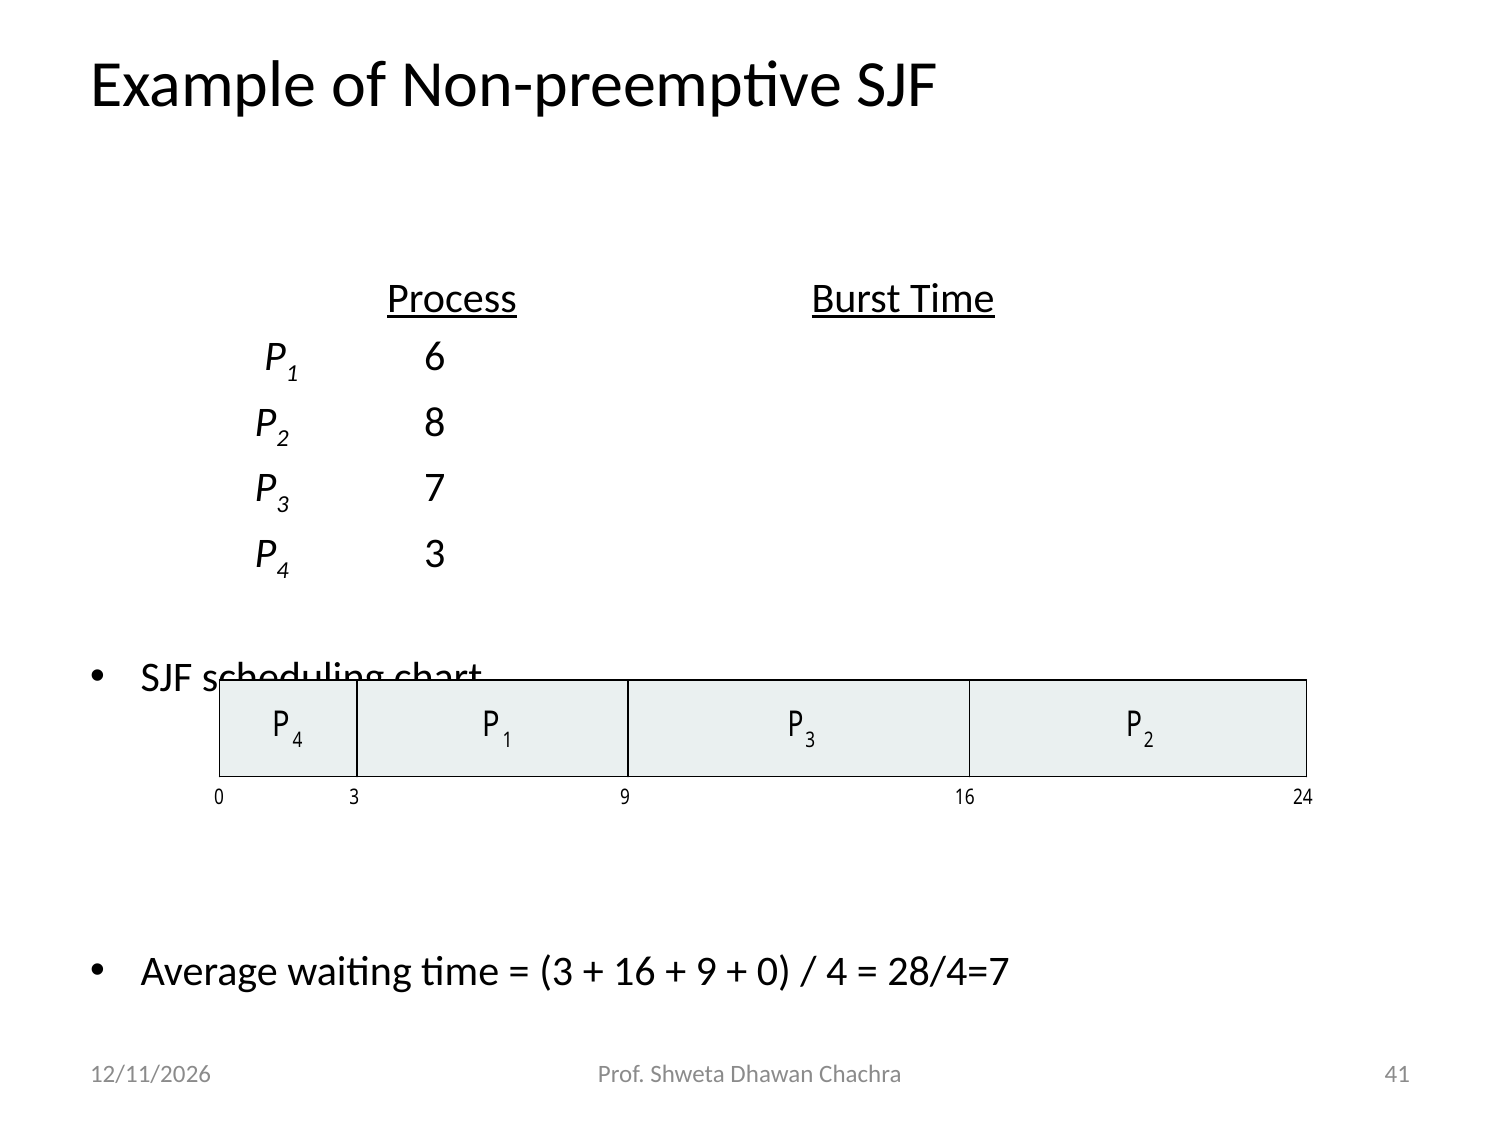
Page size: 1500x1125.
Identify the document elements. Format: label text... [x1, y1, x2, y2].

title Example of Non-preemptive SJF [75, 33, 1425, 128]
slide_number 41 [1074, 1042, 1425, 1103]
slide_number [75, 1042, 425, 1103]
list ProcessArriva l TimeBurst Time P1 0.0 6 P2 2.0 8 P3 4.0 7 P4 5.0 3 SJF scheduling chart Average waiting time = (3 + 16 + 9 + 0) / 4 = 28/4=7 [75, 262, 1425, 1005]
picture [210, 668, 1327, 816]
footer Prof. Shweta Dhawan Chachra [512, 1042, 988, 1103]
